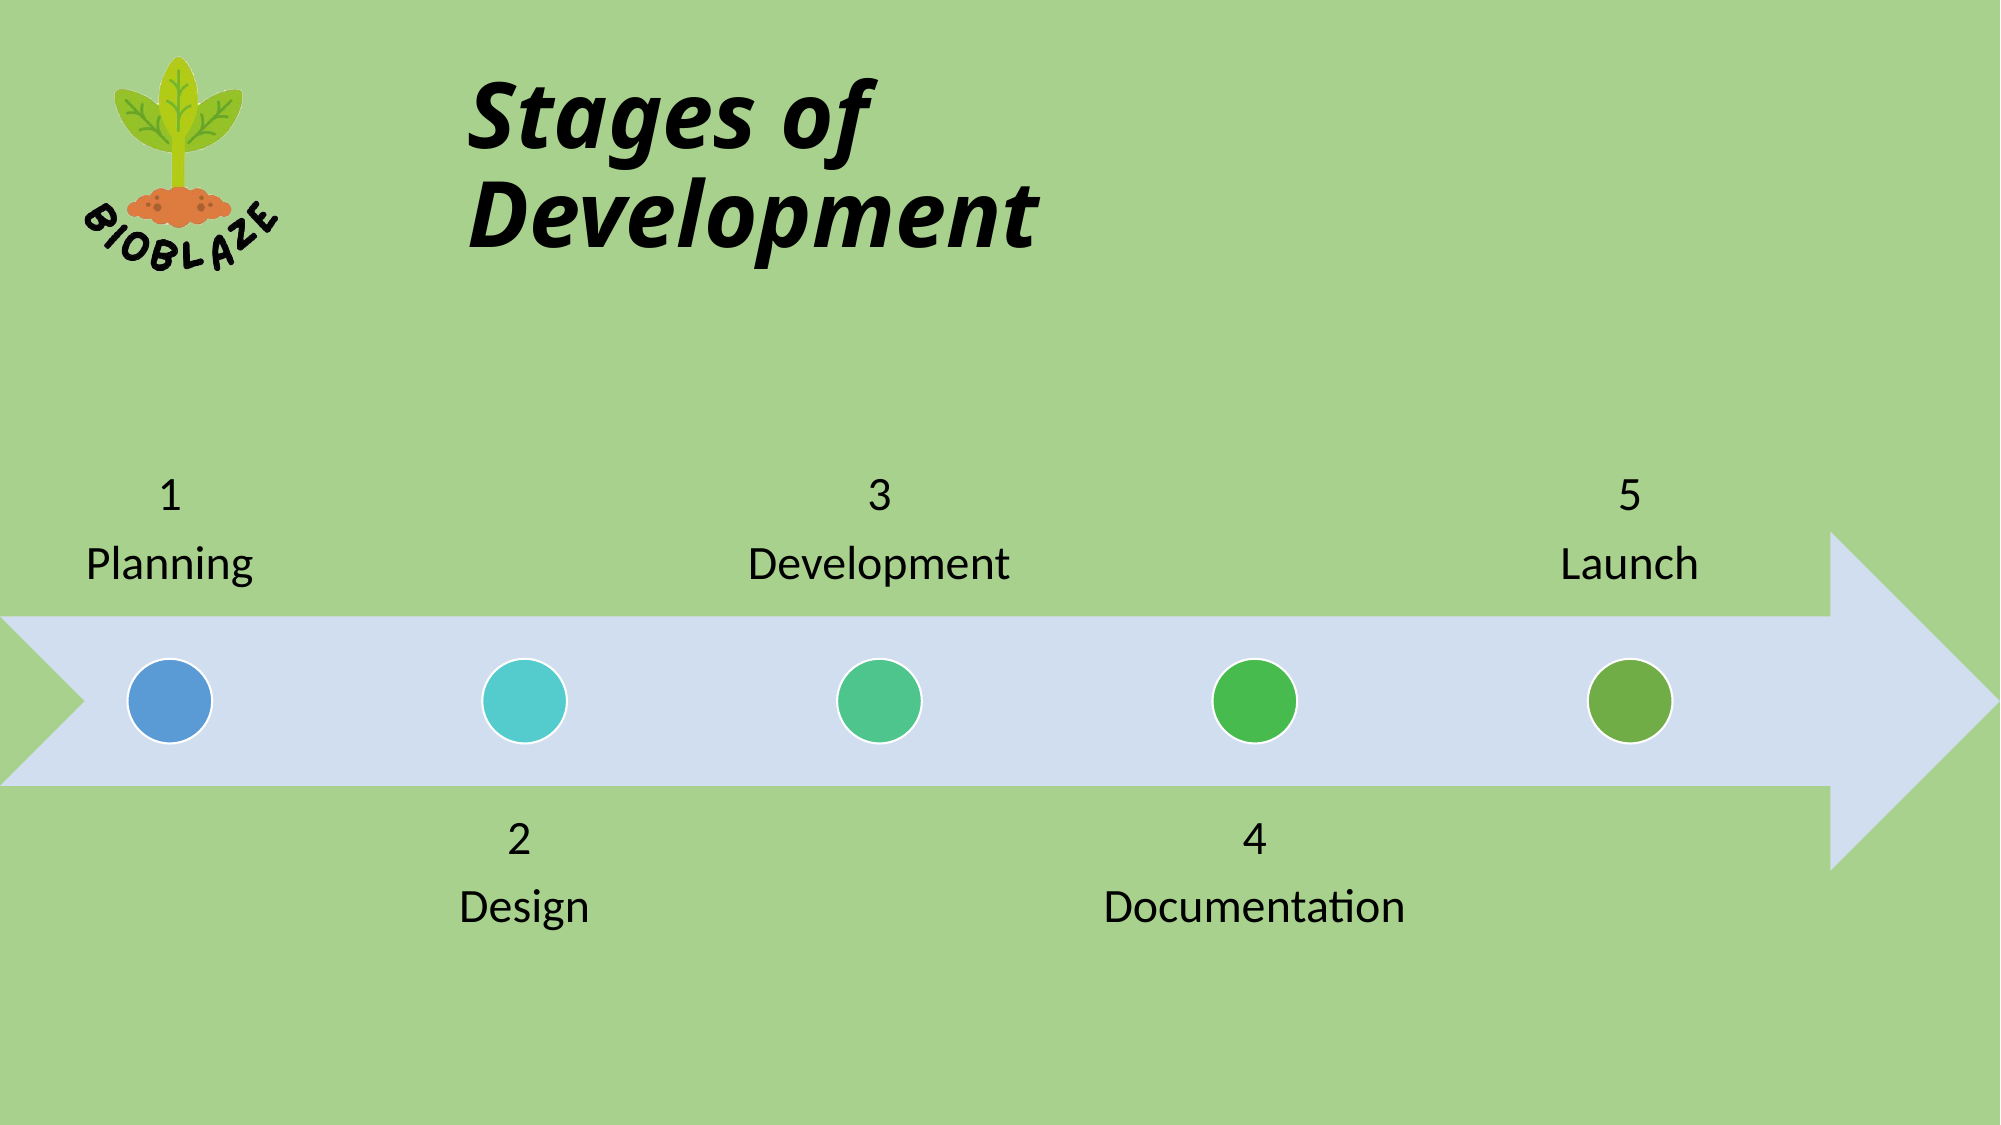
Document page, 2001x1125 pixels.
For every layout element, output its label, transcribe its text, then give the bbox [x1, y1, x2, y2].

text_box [0, 277, 2000, 1125]
title Stages of Development [452, 59, 1474, 277]
picture [0, 0, 350, 350]
